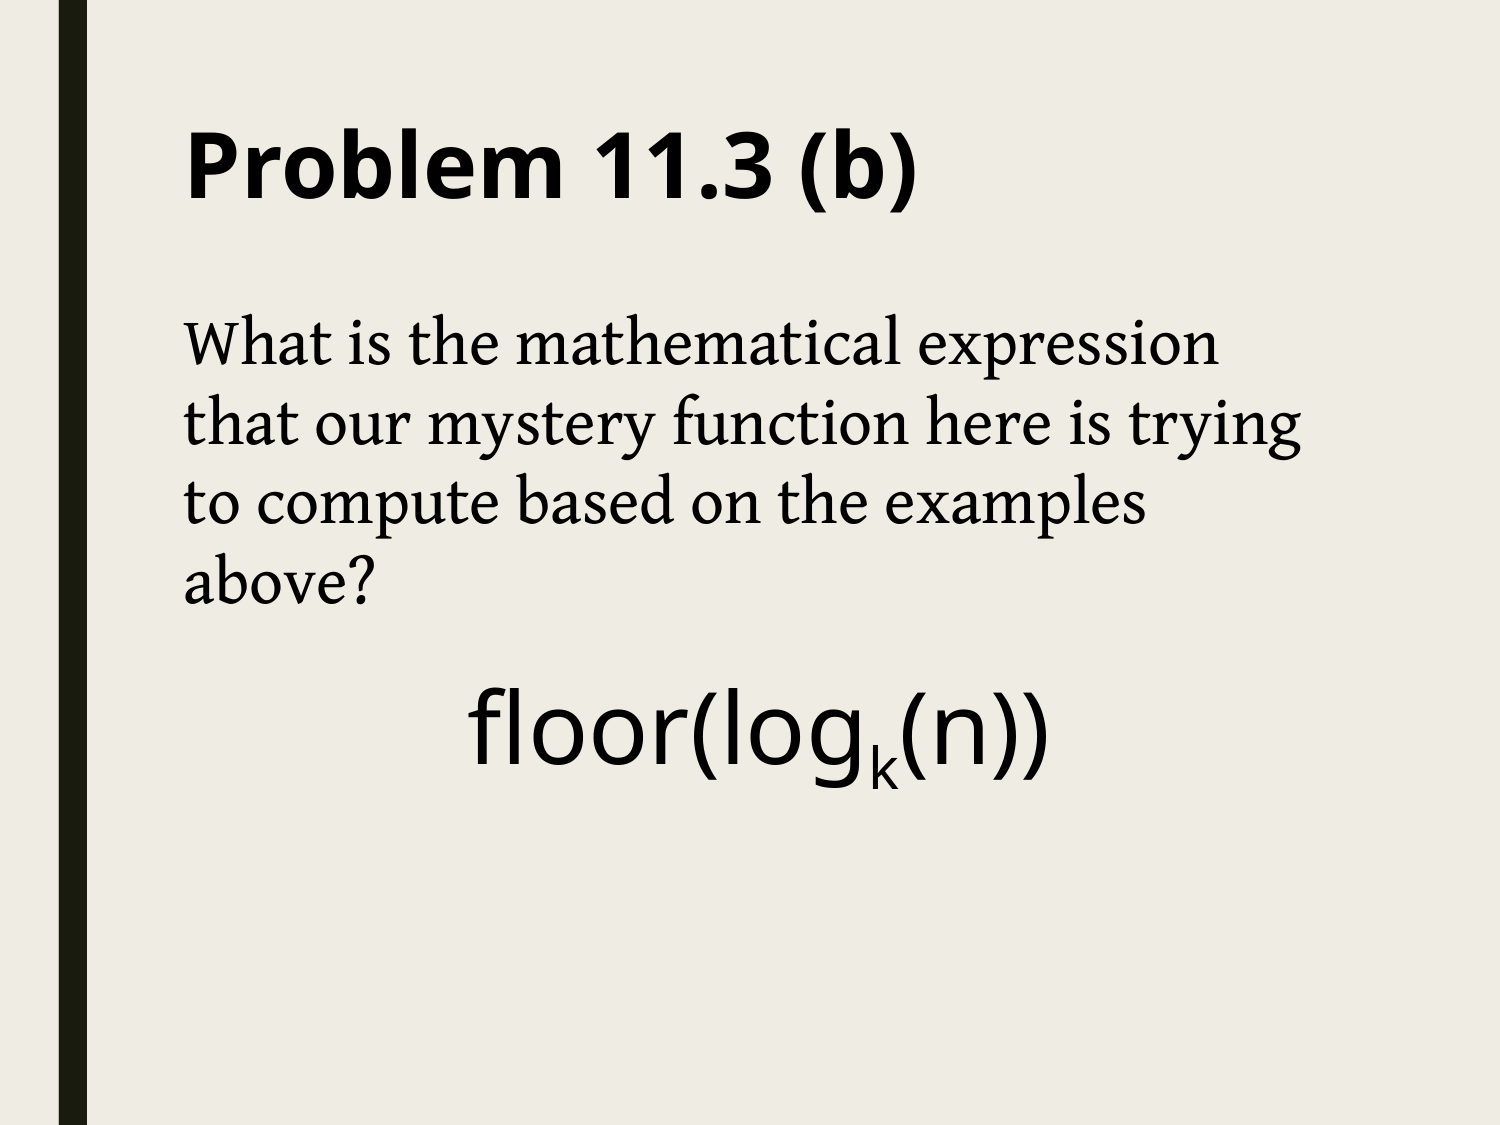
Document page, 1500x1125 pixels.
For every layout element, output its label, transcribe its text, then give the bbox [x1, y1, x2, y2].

text_box What is the mathematical expression that our mystery function here is trying to compute based on the examples above? [168, 290, 1351, 625]
text_box floor(logk(n)) [453, 657, 1066, 809]
title Problem 11.3 (b) [168, 112, 1351, 290]
